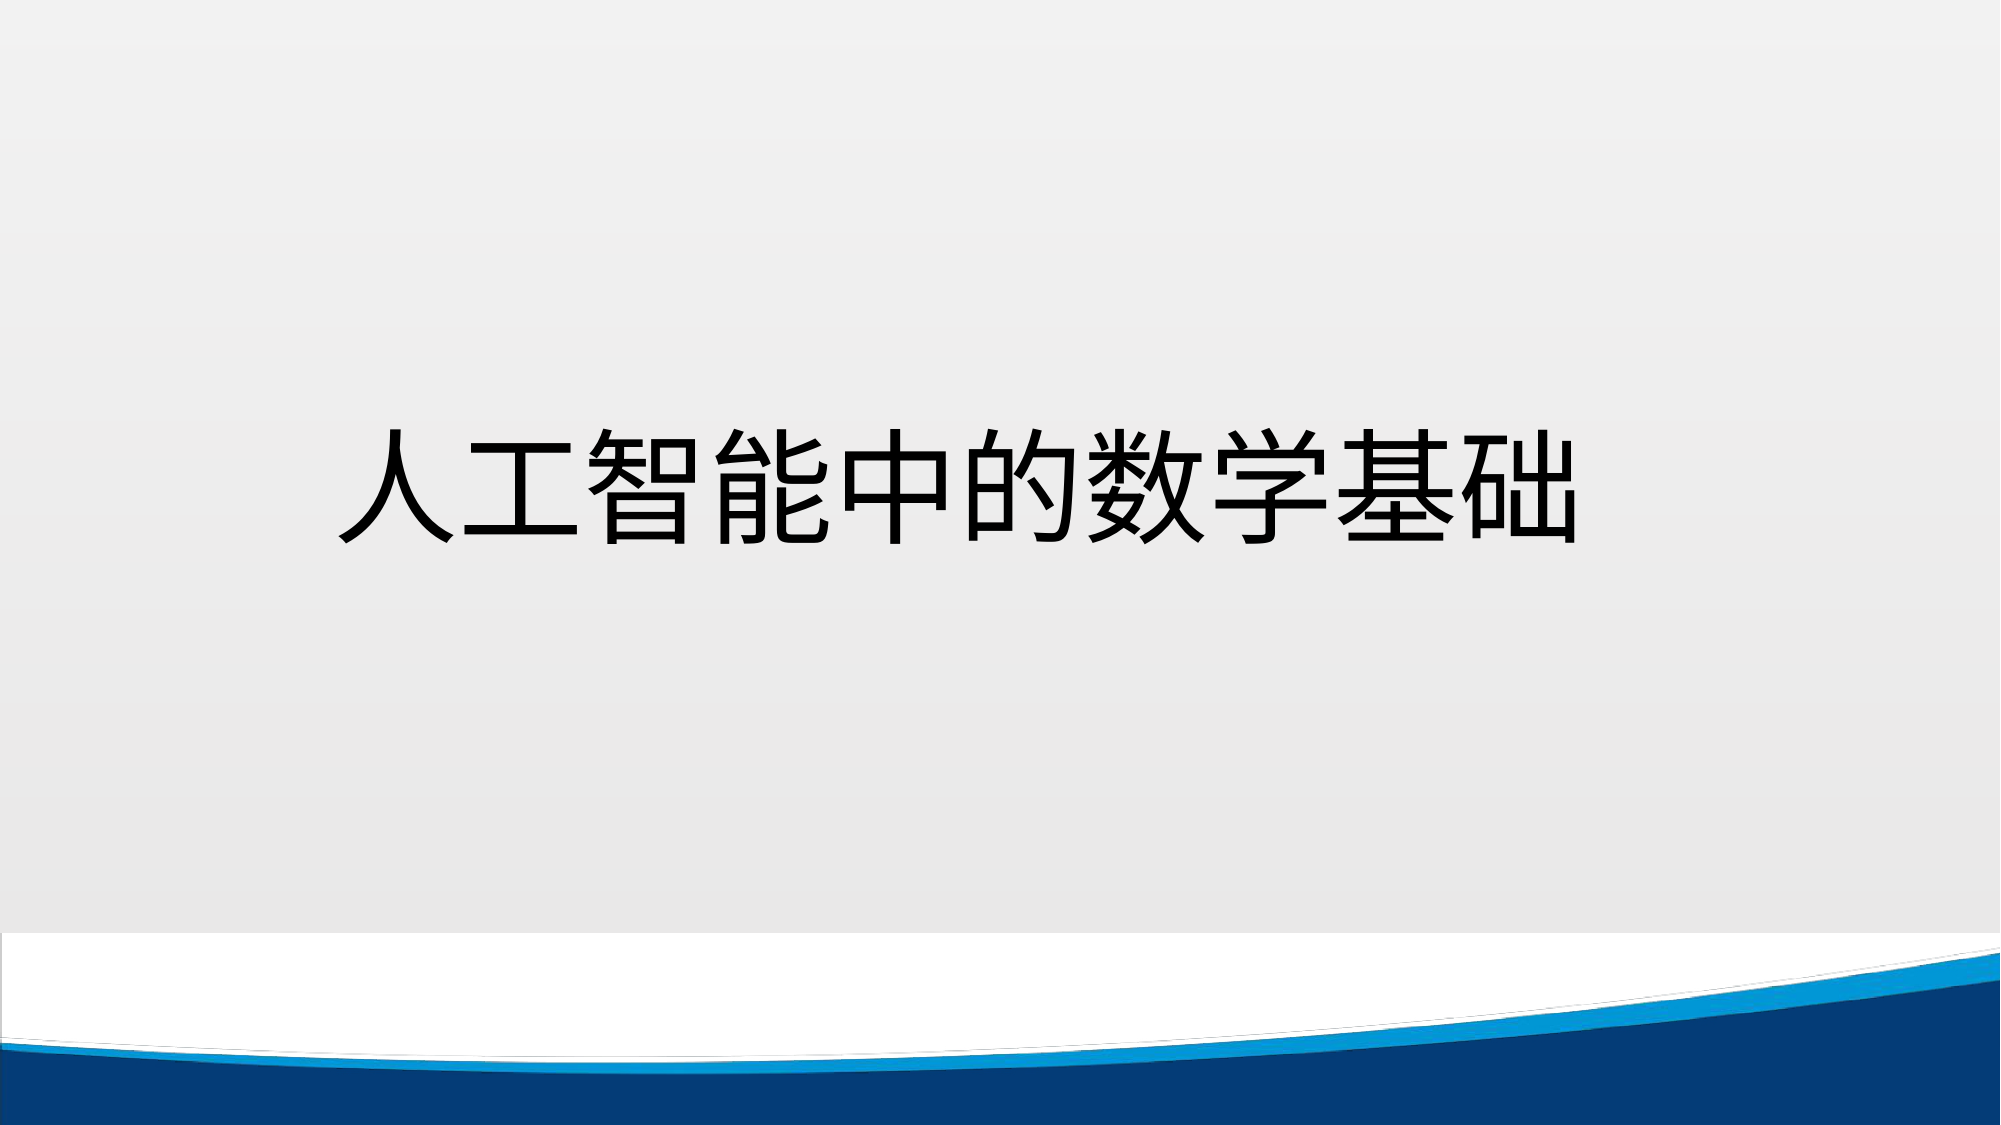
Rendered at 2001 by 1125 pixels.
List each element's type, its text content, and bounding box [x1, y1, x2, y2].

picture [0, 980, 2000, 1125]
picture [0, 933, 2000, 1063]
text_box 人工智能中的数学基础 [318, 402, 1940, 568]
